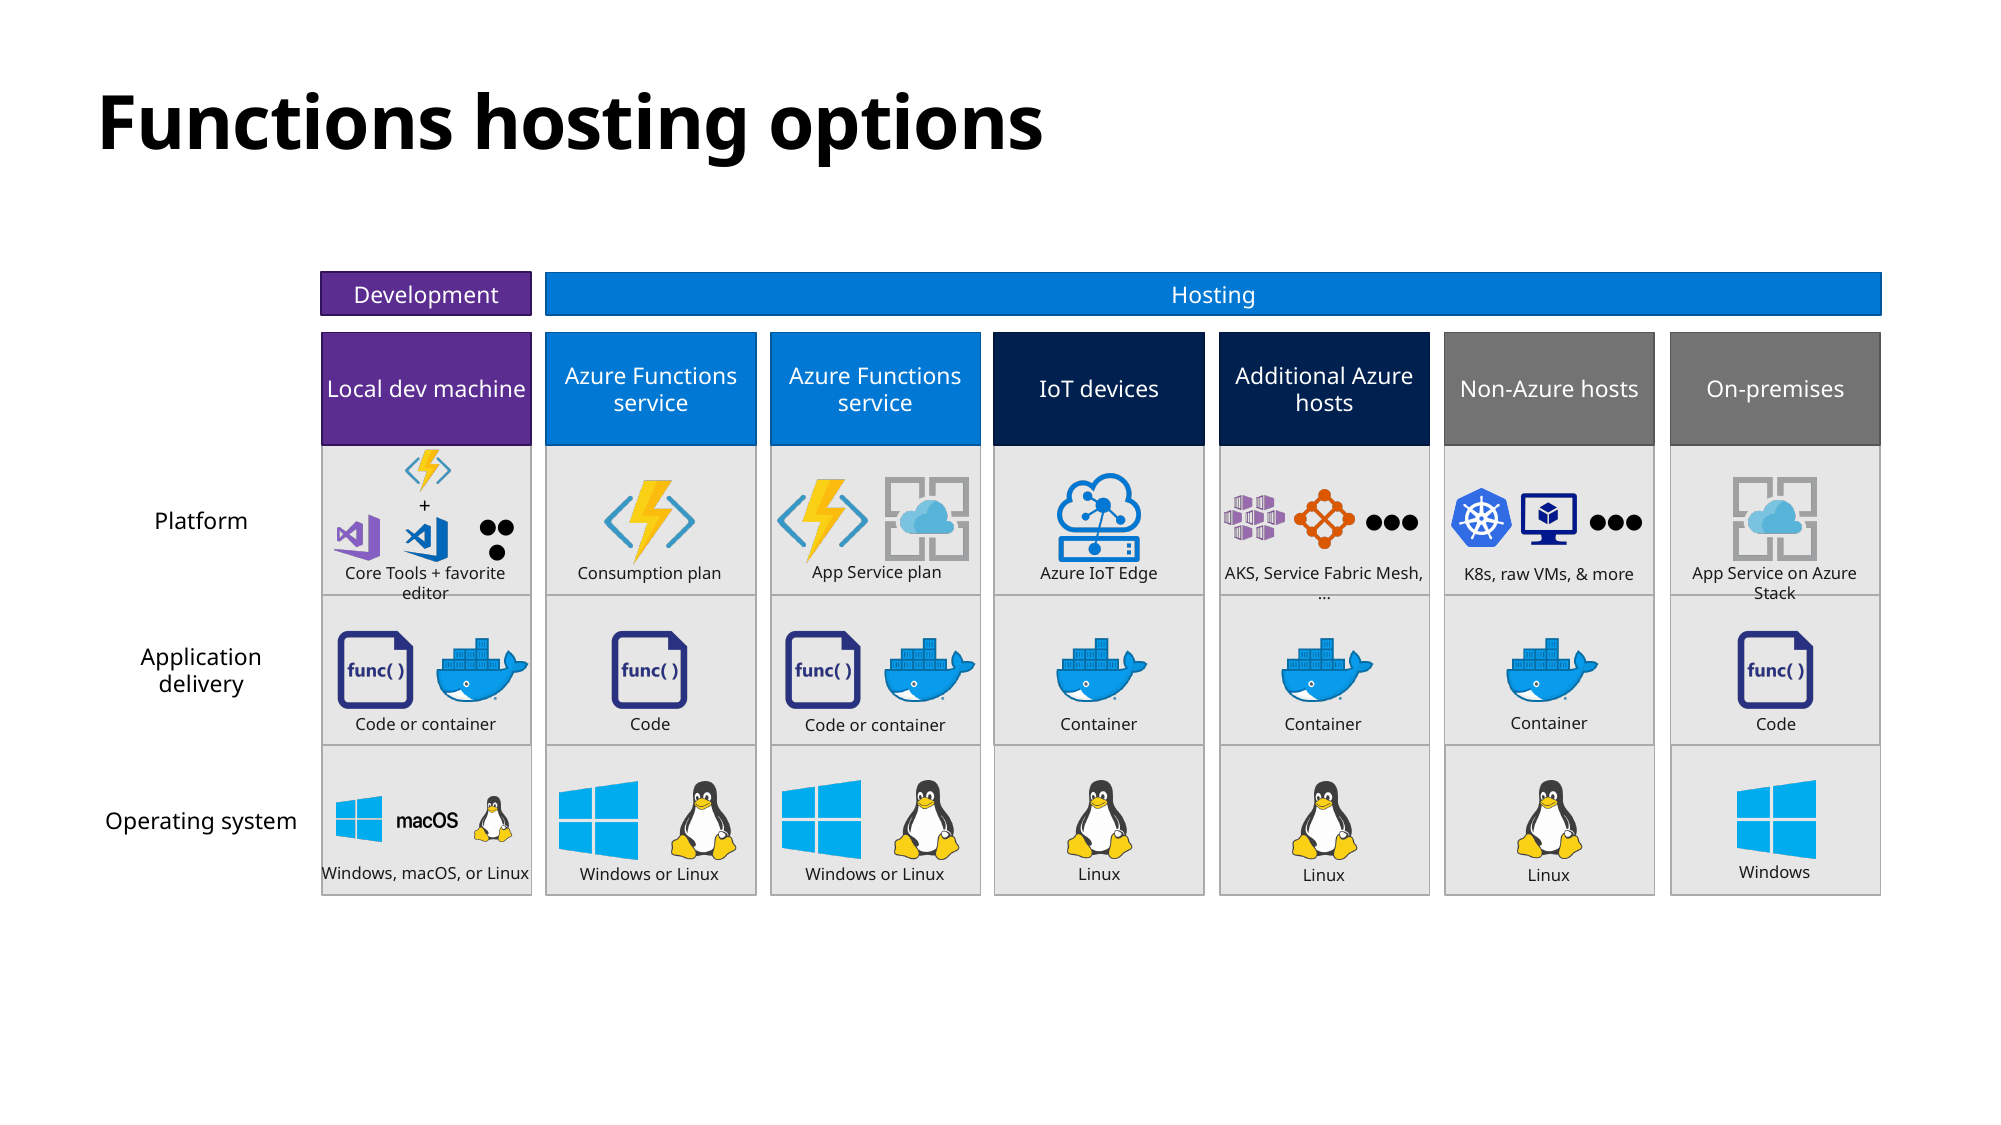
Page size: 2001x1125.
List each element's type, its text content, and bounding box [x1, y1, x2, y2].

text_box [320, 332, 532, 896]
title Functions hosting options [96, 75, 1904, 166]
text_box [1218, 332, 1430, 896]
text_box Application delivery [96, 594, 307, 744]
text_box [1669, 332, 1882, 896]
text_box Platform [96, 444, 307, 594]
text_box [544, 332, 757, 896]
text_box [1443, 332, 1656, 896]
text_box Operating system [96, 744, 307, 896]
text_box Hosting [545, 272, 1882, 316]
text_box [769, 332, 983, 896]
text_box Development [320, 271, 532, 316]
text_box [993, 332, 1205, 896]
